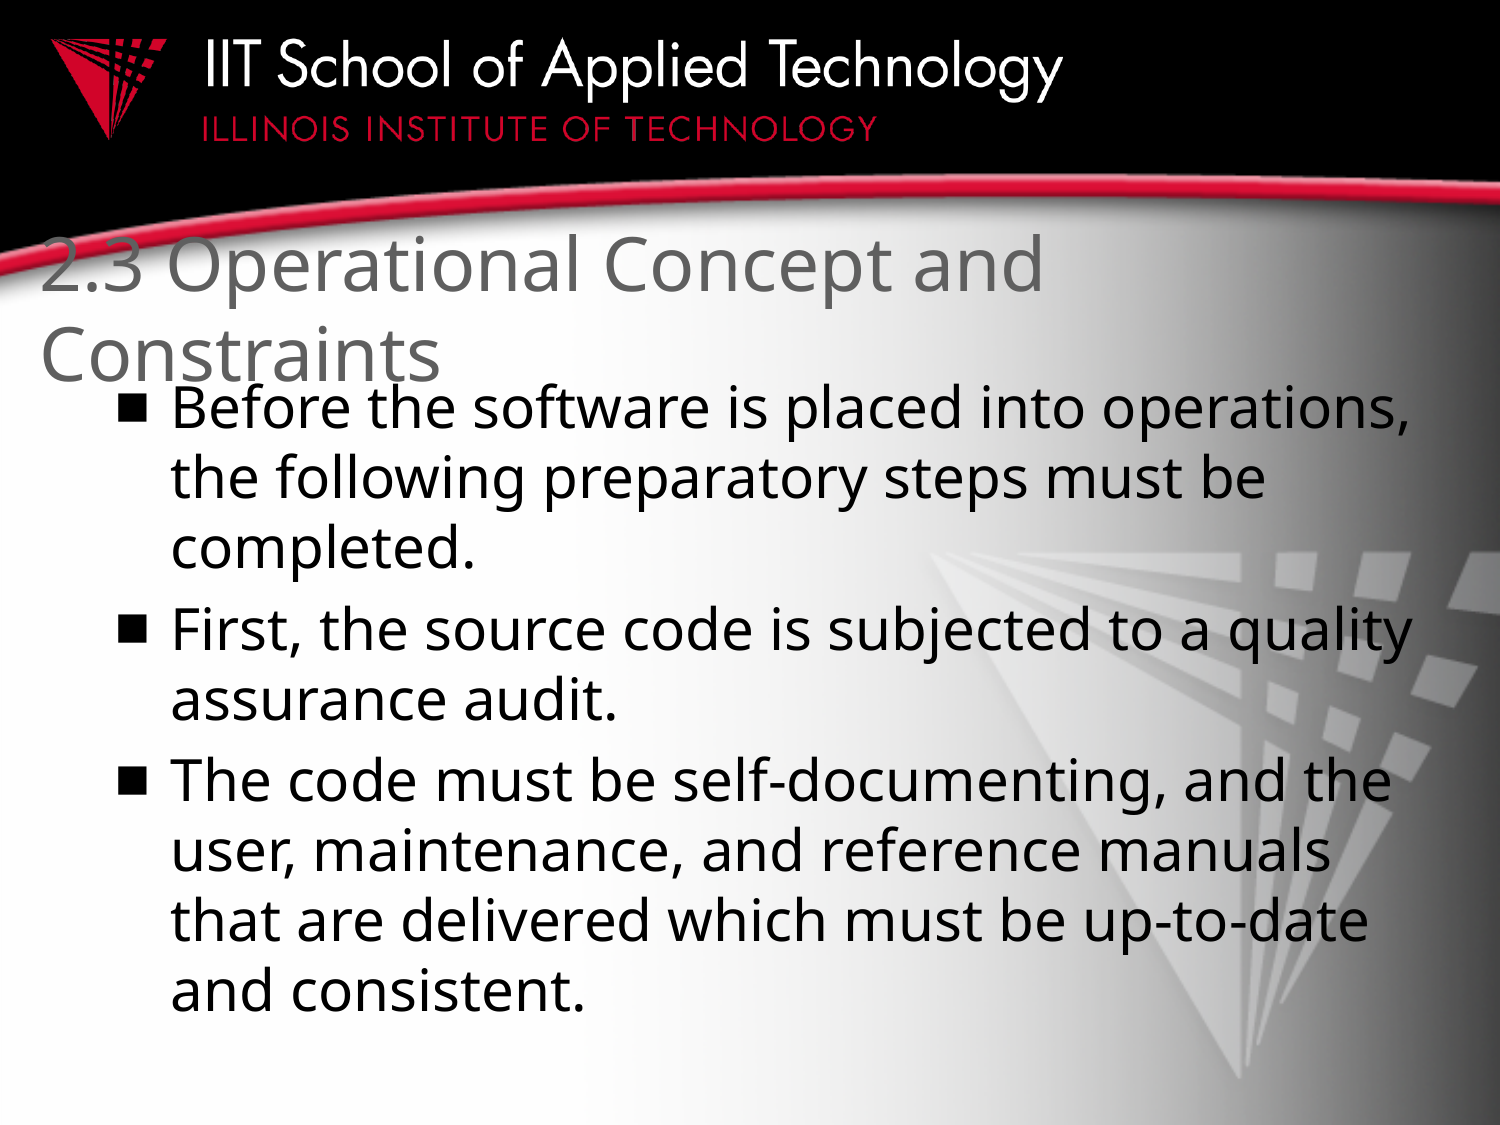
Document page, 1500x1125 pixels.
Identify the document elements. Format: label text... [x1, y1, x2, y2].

picture [0, 0, 1500, 1125]
list Before the software is placed into operations, the following preparatory steps must be completed. First, the source code is subjected to a quality assurance audit. The code must be self-documenting, and the user, maintenance, and reference manuals that are delivered which must be up-to-date and consistent. [24, 362, 1463, 1063]
title 2.3 Operational Concept and Constraints [24, 249, 1463, 362]
